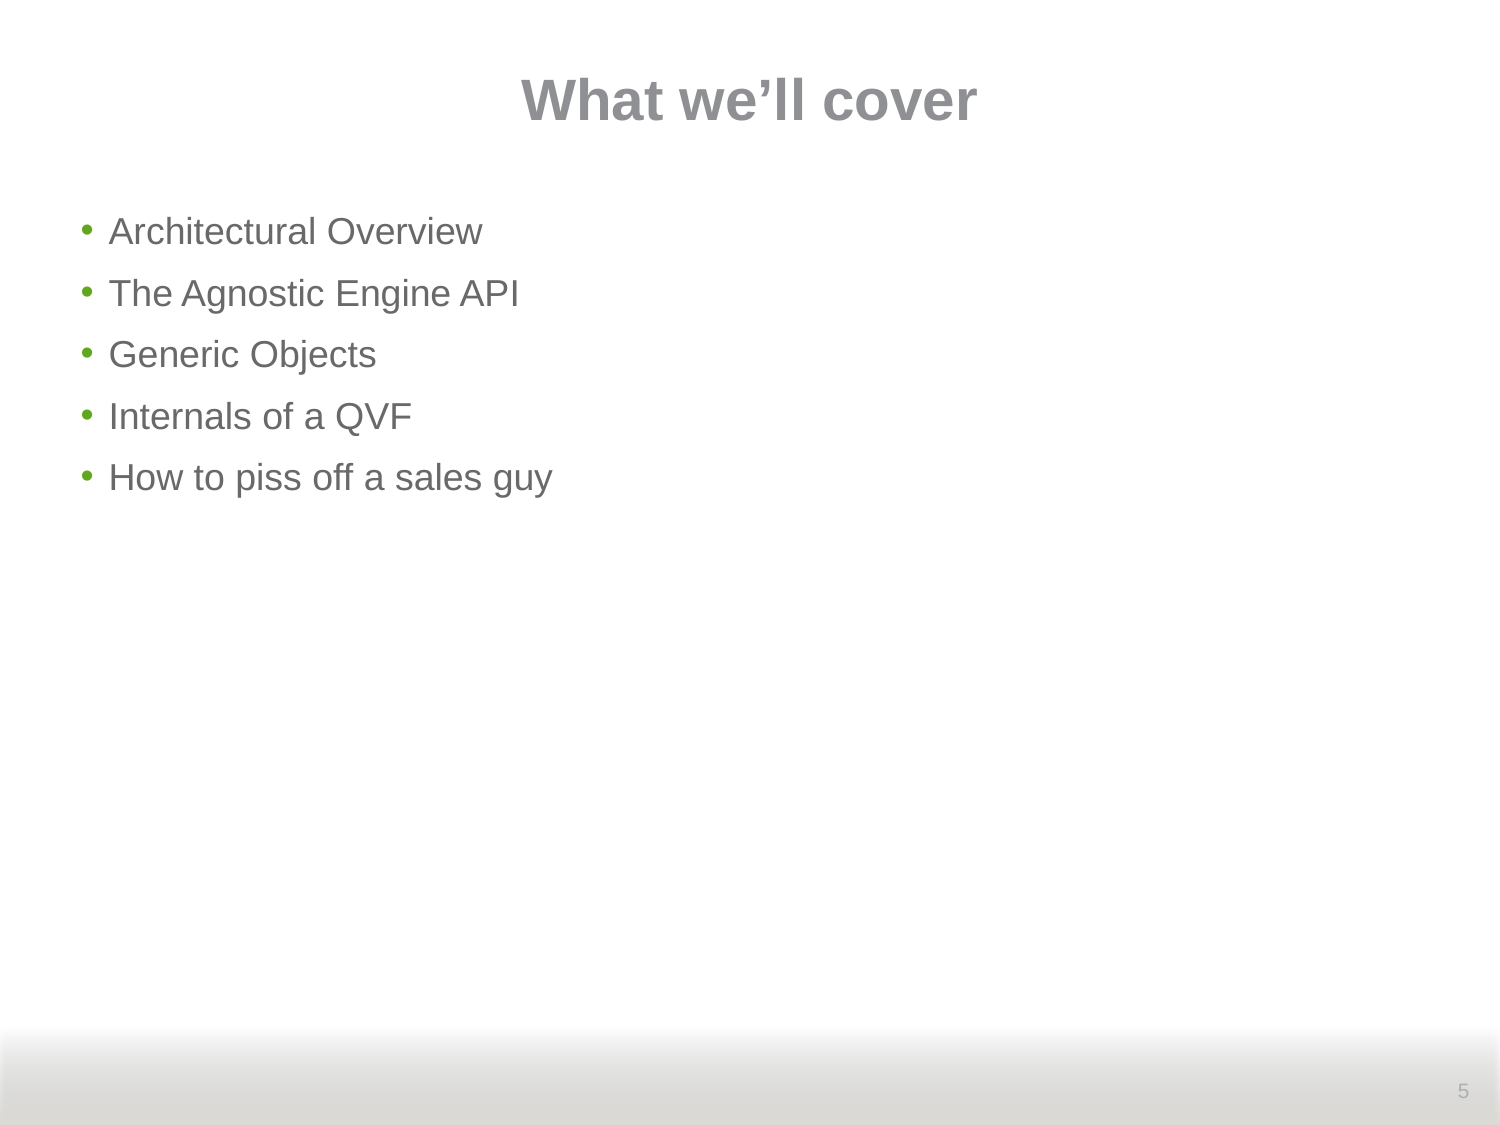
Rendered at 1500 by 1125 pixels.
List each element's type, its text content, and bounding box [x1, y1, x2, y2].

list Architectural Overview The Agnostic Engine API Generic Objects Internals of a QVF How to piss off a sales guy [80, 198, 1237, 508]
title What we’ll cover [0, 61, 1500, 133]
